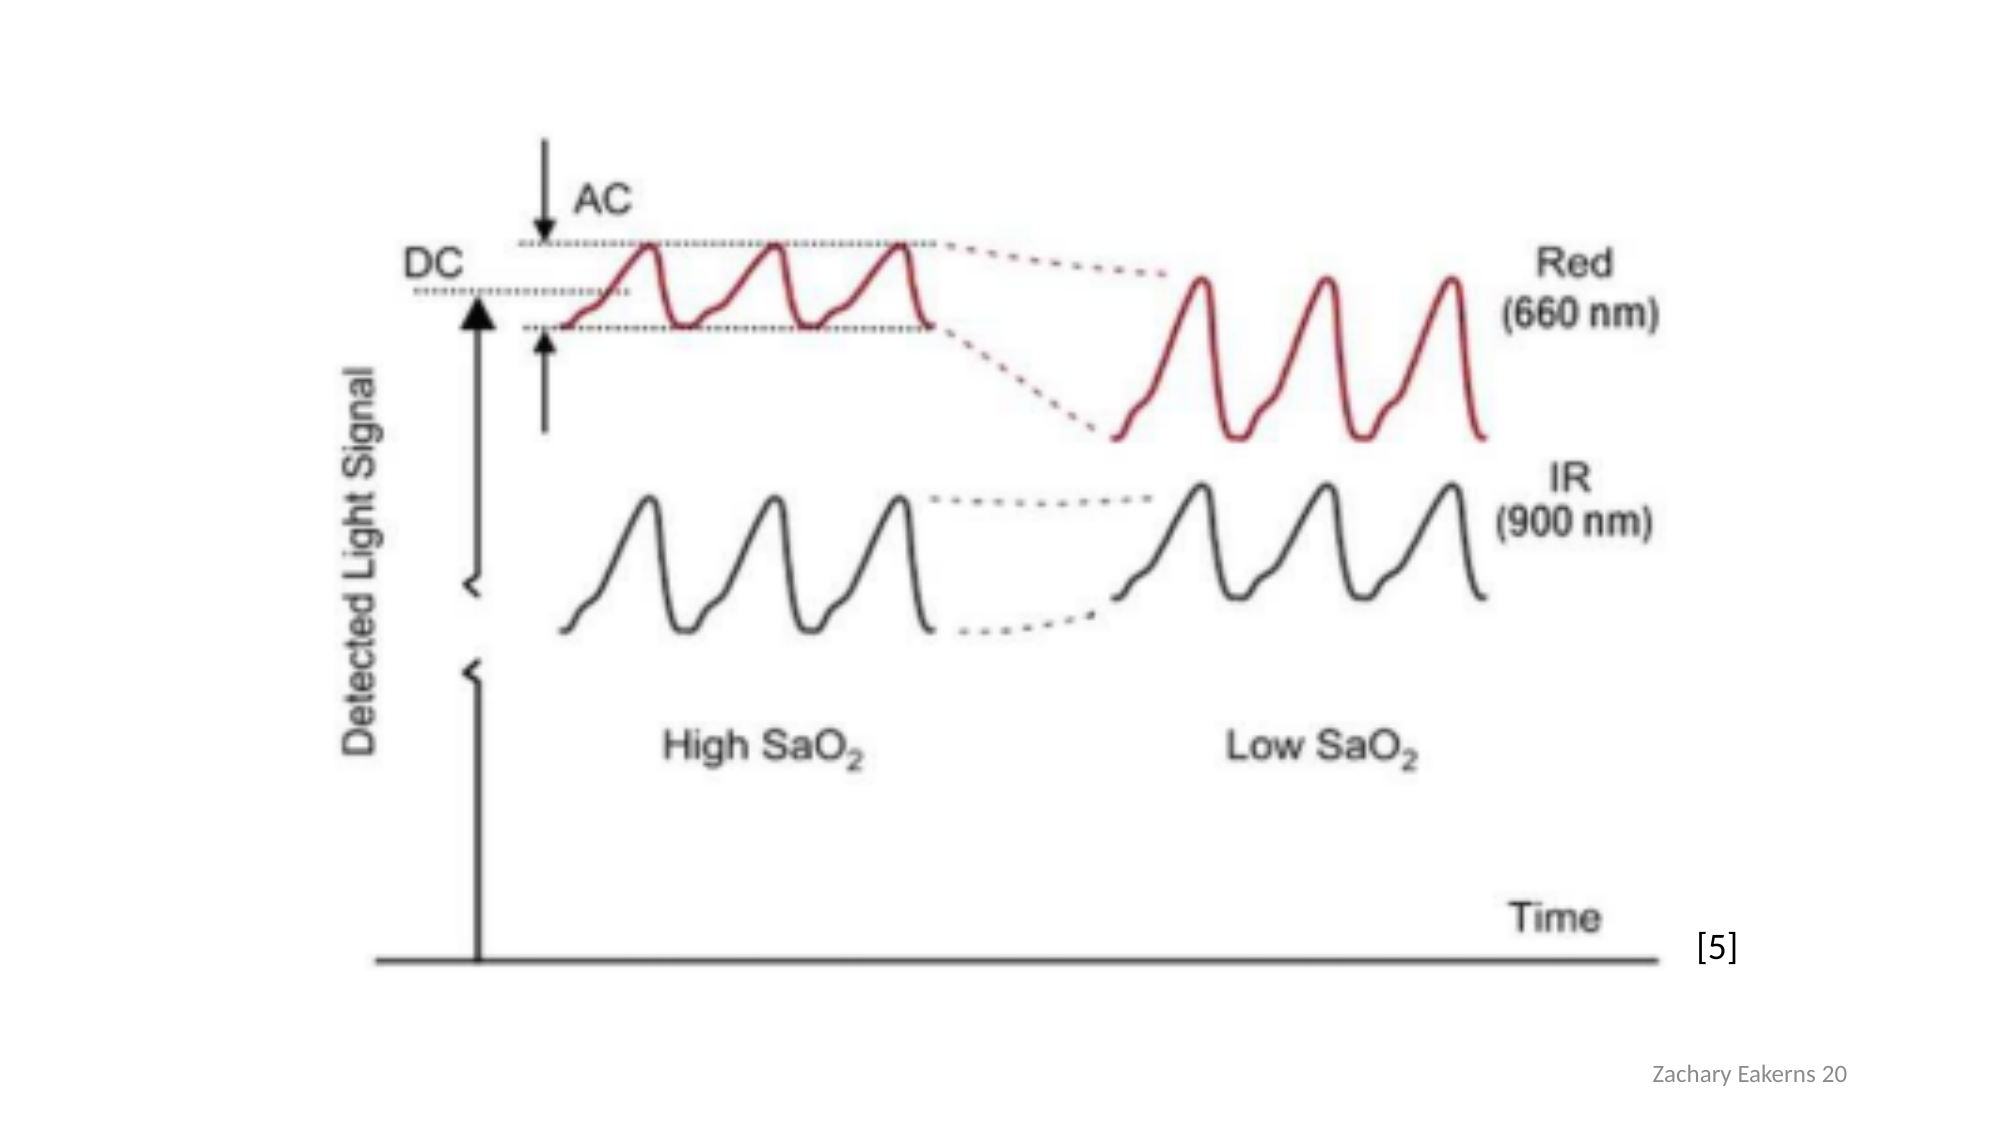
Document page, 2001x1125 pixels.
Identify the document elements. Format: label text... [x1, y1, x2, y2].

text_box [5] [1713, 914, 1943, 975]
picture [287, 105, 1713, 1020]
slide_number Zachary Eakerns 20 [1412, 1042, 1863, 1103]
